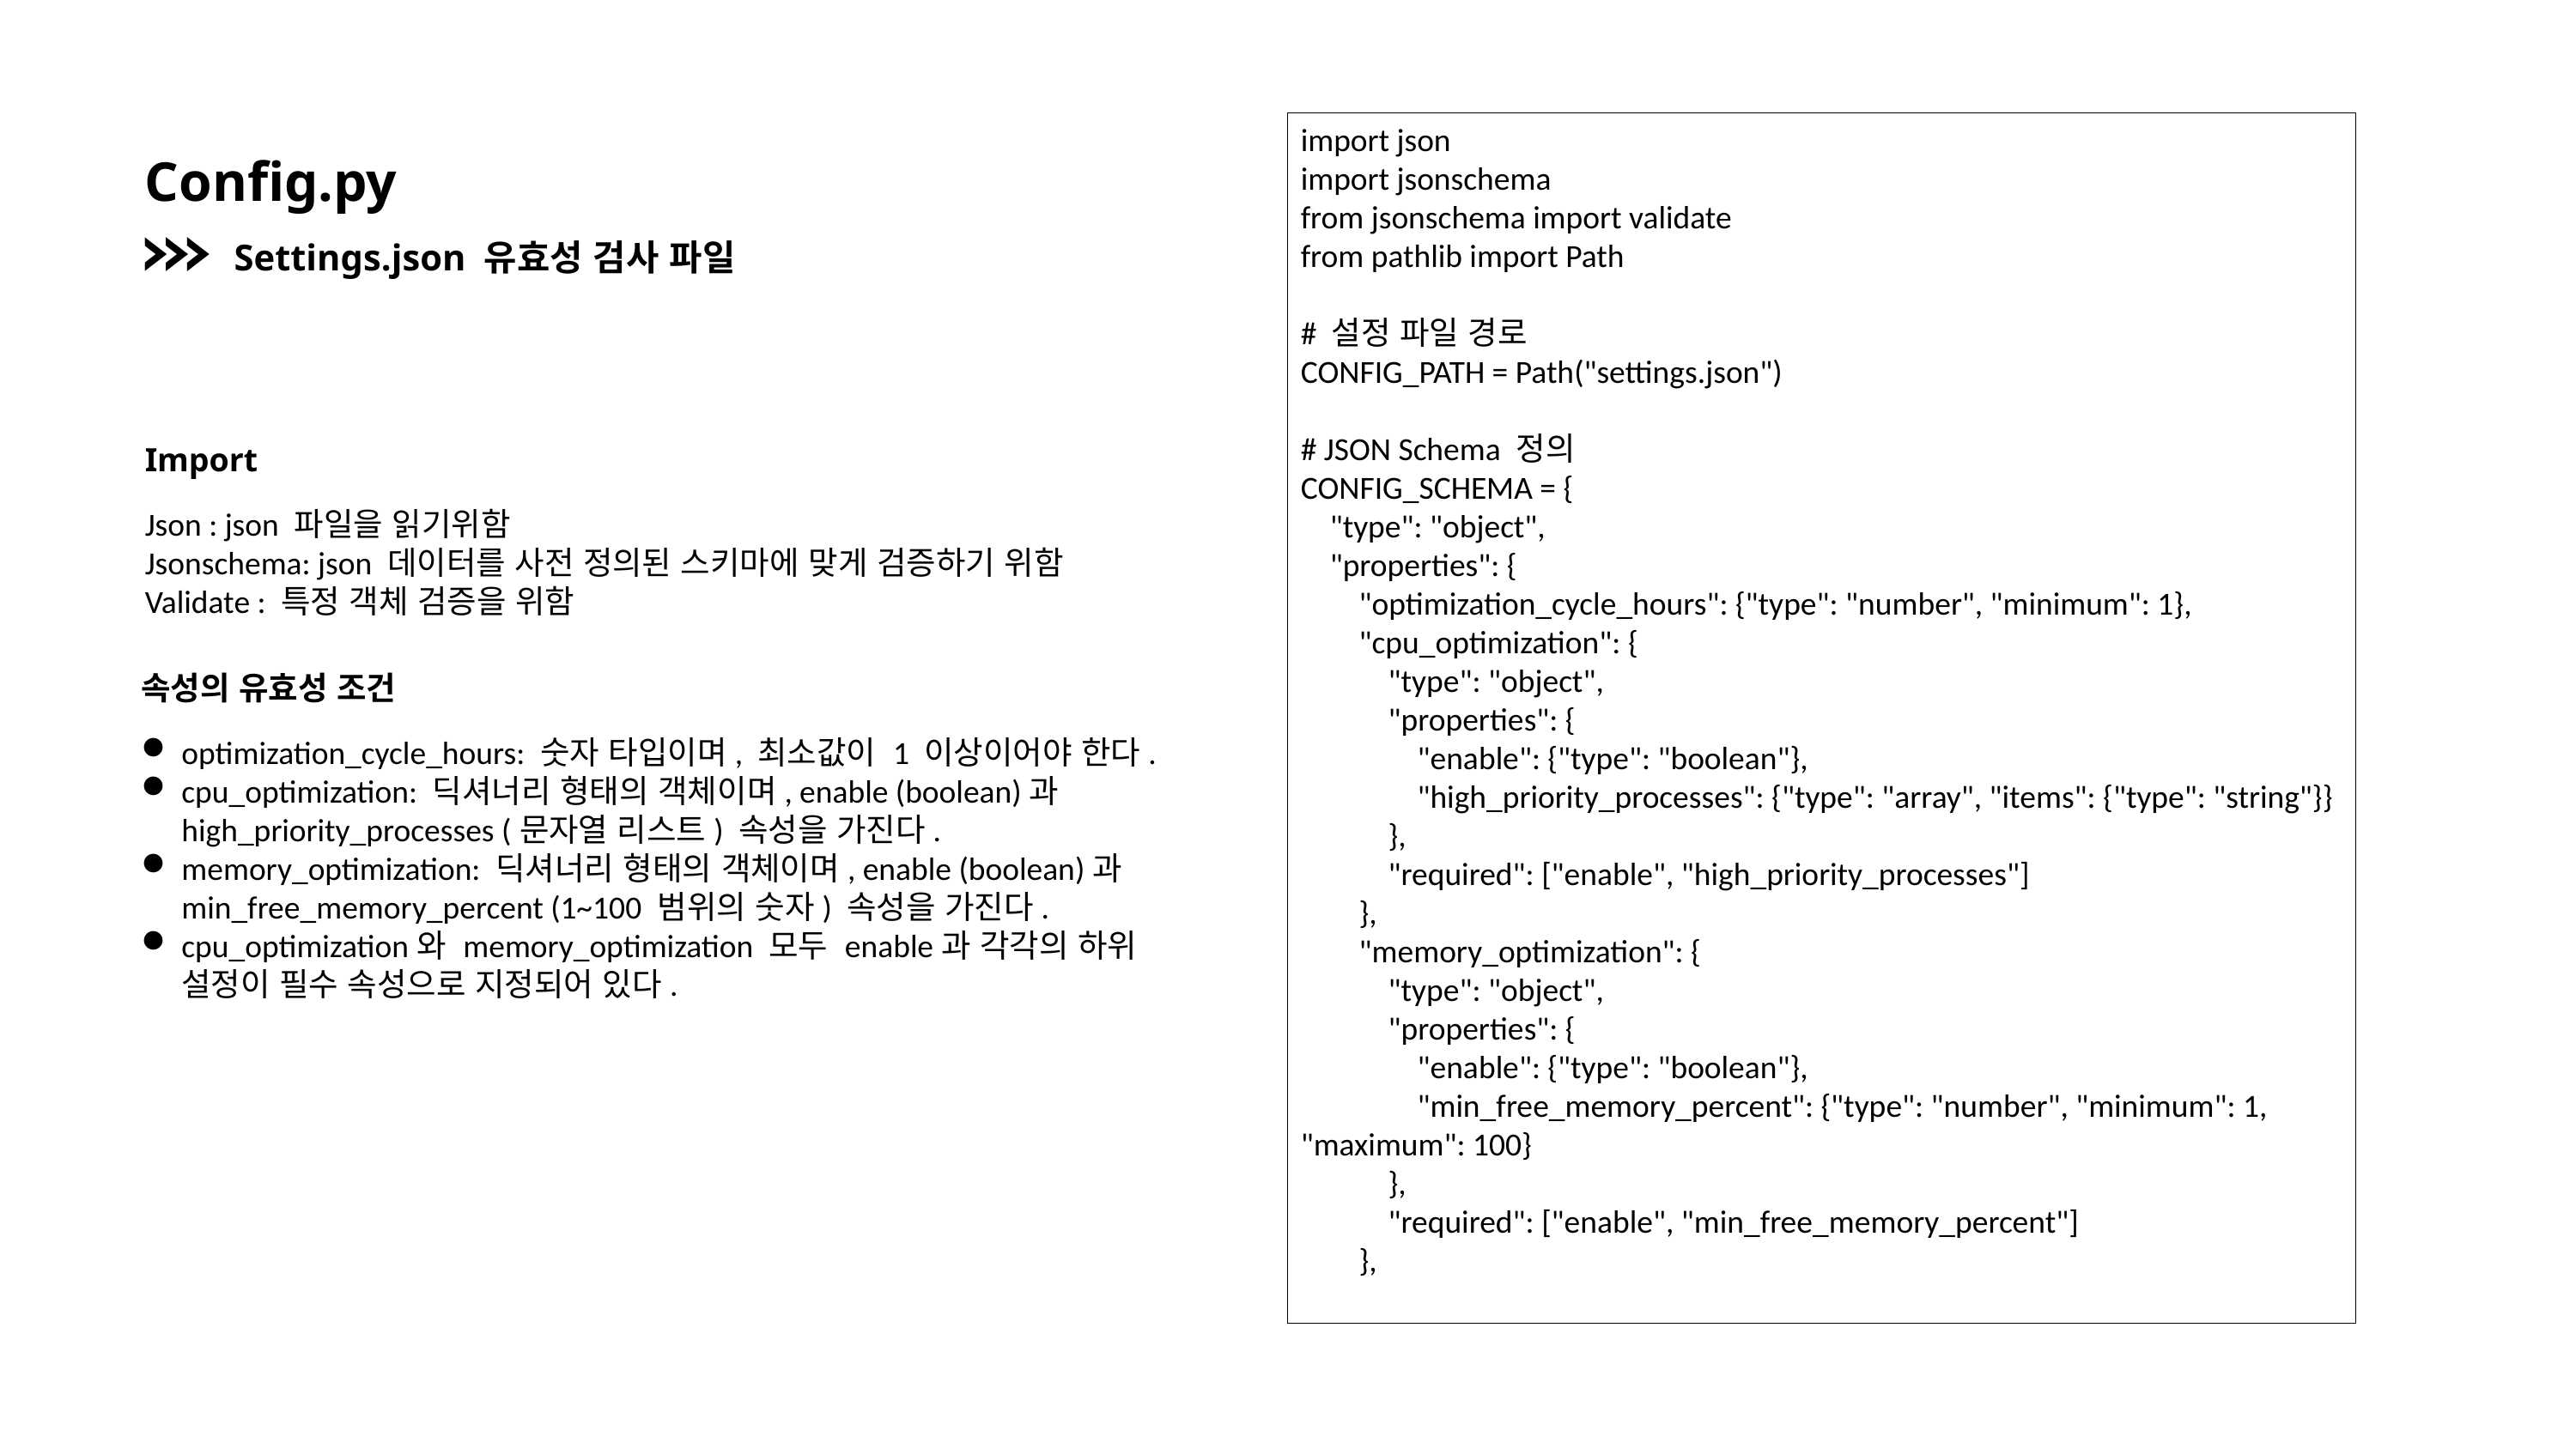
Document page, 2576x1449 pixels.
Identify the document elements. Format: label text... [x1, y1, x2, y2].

text_box optimization_cycle_hours: 숫자 타입이며, 최소값이 1 이상이어야 한다. cpu_optimization: 딕셔너리 형태의 객체이며, enable (boolean)과 high_priority_processes (문자열 리스트) 속성을 가진다. memory_optimization: 딕셔너리 형태의 객체이며, enable (boolean)과 min_free_memory_percent (1~100 범위의 숫자) 속성을 가진다. cpu_optimization와 memory_optimization 모두 enable과 각각의 하위 설정이 필수 속성으로 지정되어 있다. [141, 731, 1163, 1003]
text_box 속성의 유효성 조건 [141, 661, 707, 707]
text_box Import [144, 433, 710, 479]
text_box [144, 237, 210, 272]
text_box Json : json 파일을 읽기위함 Jsonschema: json 데이터를 사전 정의된 스키마에 맞게 검증하기 위함 Validate : 특정 객체 검증을 위함 [144, 503, 1167, 621]
text_box import json import jsonschema from jsonschema import validate from pathlib import Path # 설정 파일 경로 CONFIG_PATH = Path("settings.json") # JSON Schema 정의 CONFIG_SCHEMA = { "type": "object", "properties": { "optimization_cycle_hours": {"type": "number", "minimum": 1}, "cpu_optimization": { "type": "object", "properties": { "enable": {"type": "boolean"}, "high_priority_processes": {"type": "array", "items": {"type": "string"}} }, "required": ["enable", "high_priority_processes"] }, "memory_optimization": { "type": "object", "properties": { "enable": {"type": "boolean"}, "min_free_memory_percent": {"type": "number", "minimum": 1, "maximum": 100} }, "required": ["enable", "min_free_memory_percent"] }, [1287, 112, 2356, 1324]
text_box Settings.json 유효성 검사 파일 [234, 227, 910, 278]
text_box Config.py [144, 136, 1031, 212]
